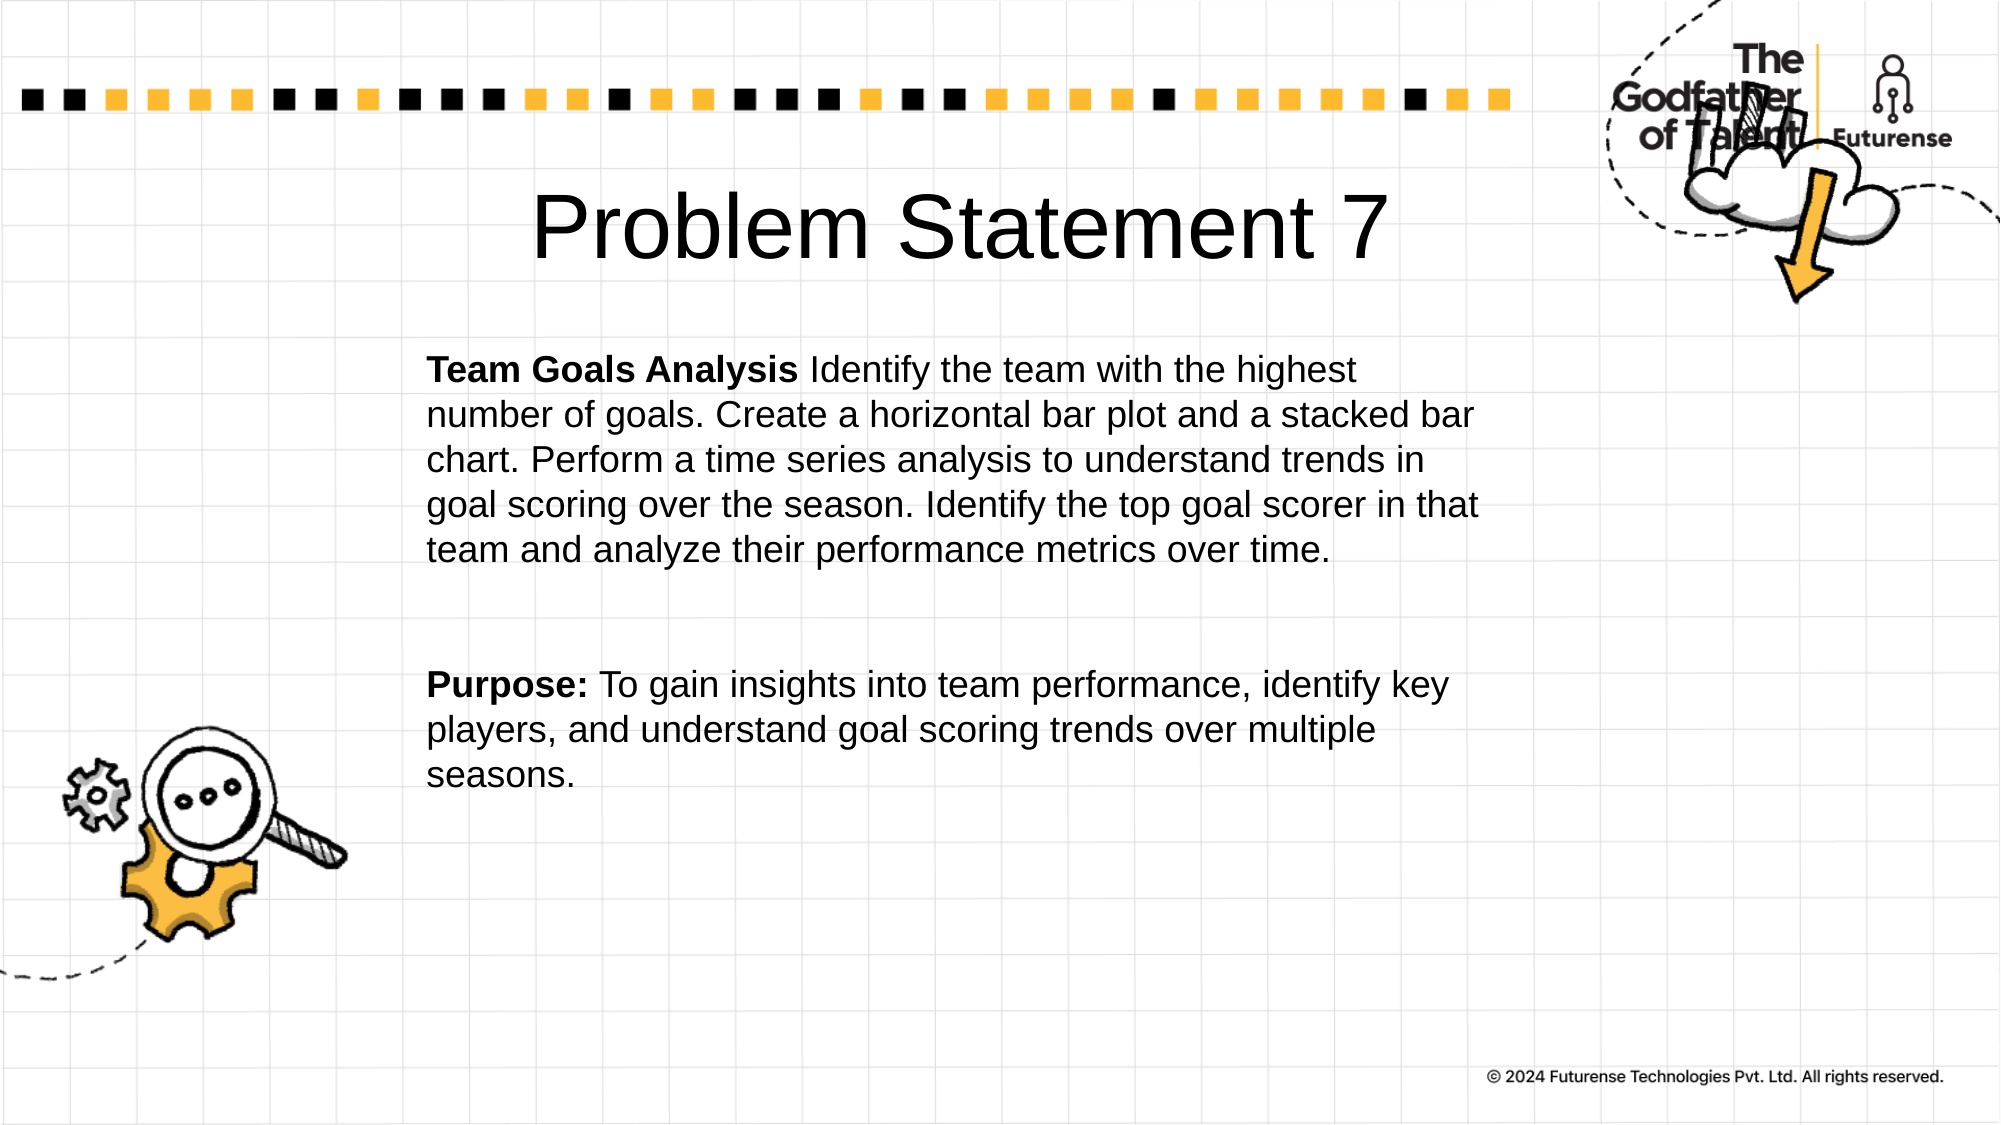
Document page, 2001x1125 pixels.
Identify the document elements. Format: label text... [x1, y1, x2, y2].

picture [0, 0, 2001, 1125]
title Problem Statement 7 [357, 119, 1592, 338]
text_box Team Goals Analysis Identify the team with the highest number of goals. Create a horizontal bar plot and a stacked bar chart. Perform a time series analysis to understand trends in goal scoring over the season. Identify the top goal scorer in that team and analyze their performance metrics over time. Purpose: To gain insights into team performance, identify key players, and understand goal scoring trends over multiple seasons. [411, 337, 1500, 803]
